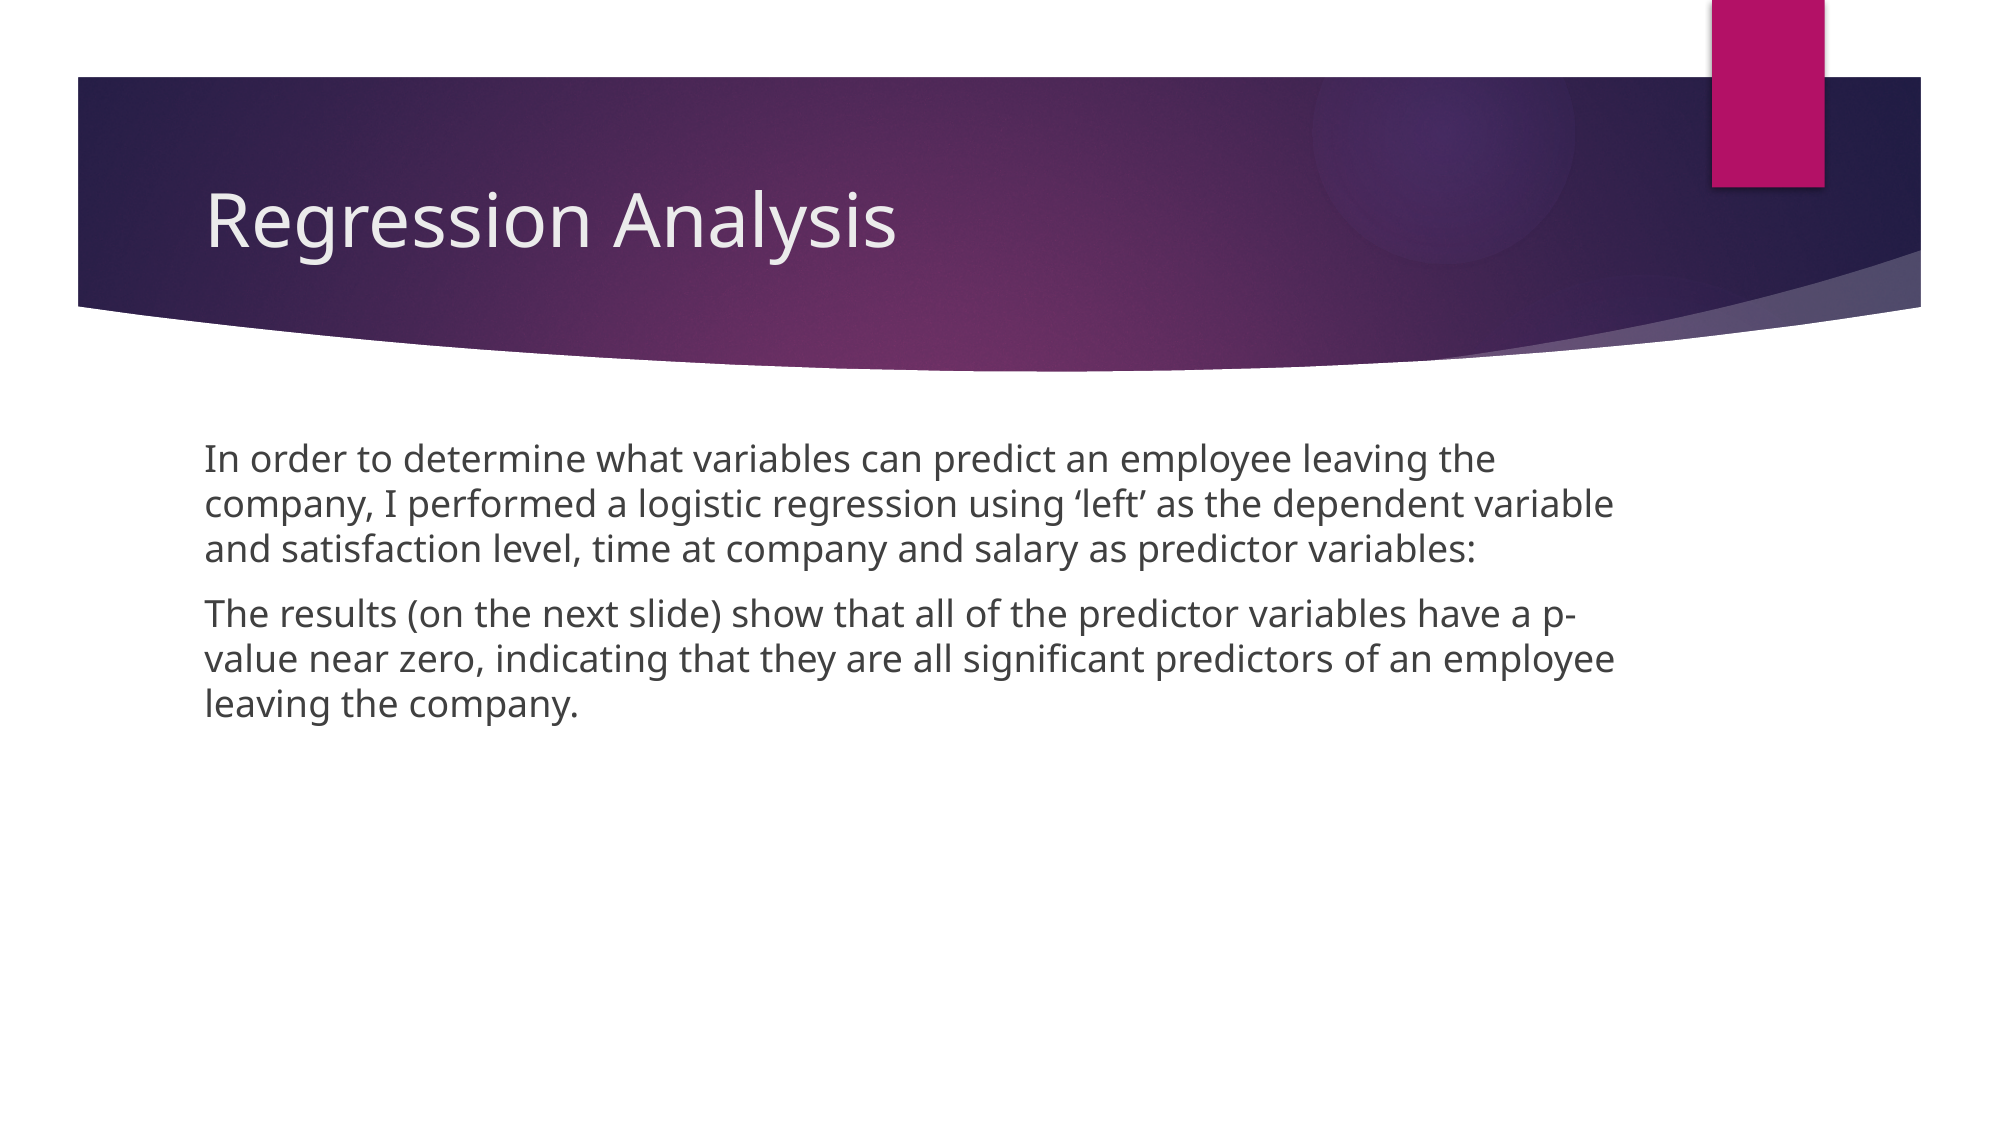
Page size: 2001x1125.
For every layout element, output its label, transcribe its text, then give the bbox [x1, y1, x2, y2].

title Regression Analysis [189, 159, 1627, 276]
list In order to determine what variables can predict an employee leaving the company, I performed a logistic regression using ‘left’ as the dependent variable and satisfaction level, time at company and salary as predictor variables: The results (on the next slide) show that all of the predictor variables have a p-value near zero, indicating that they are all significant predictors of an employee leaving the company. [189, 427, 1638, 988]
